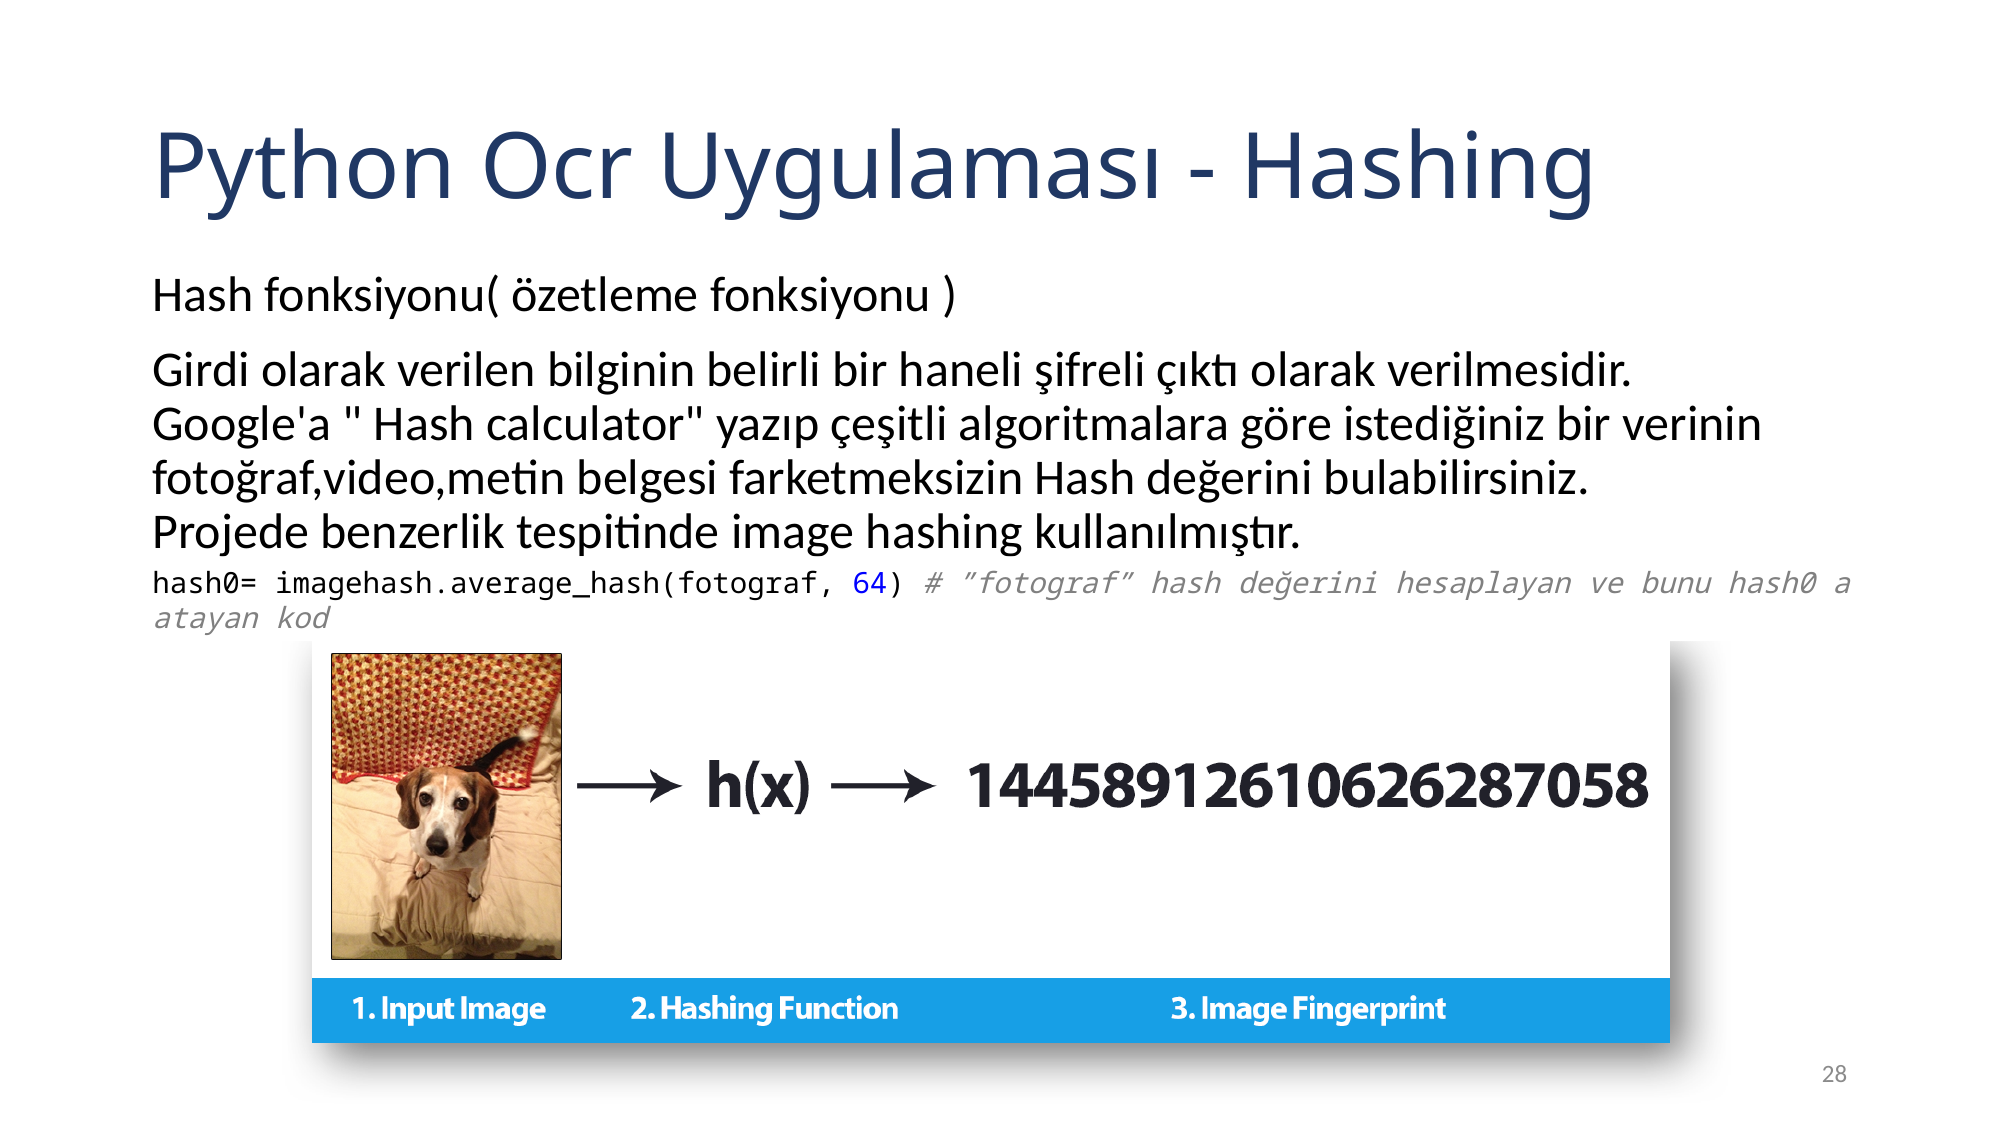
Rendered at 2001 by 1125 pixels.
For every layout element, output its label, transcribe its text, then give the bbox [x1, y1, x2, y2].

title Python Ocr Uygulaması - Hashing [137, 59, 1863, 278]
picture [312, 638, 1670, 1043]
list Hash fonksiyonu( özetleme fonksiyonu ) Girdi olarak verilen bilginin belirli bir haneli şifreli çıktı olarak verilmesidir. Google'a " Hash calculator" yazıp çeşitli algoritmalara göre istediğiniz bir verinin fotoğraf,video,metin belgesi farketmeksizin Hash değerini bulabilirsiniz. Projede benzerlik tespitinde image hashing kullanılmıştır. [137, 260, 1845, 556]
slide_number 28 [1412, 1042, 1863, 1103]
text_box hash0= imagehash.average_hash(fotograf, 64) # ”fotograf” hash değerini hesaplayan ve bunu hash0 a atayan kod [137, 556, 1939, 642]
